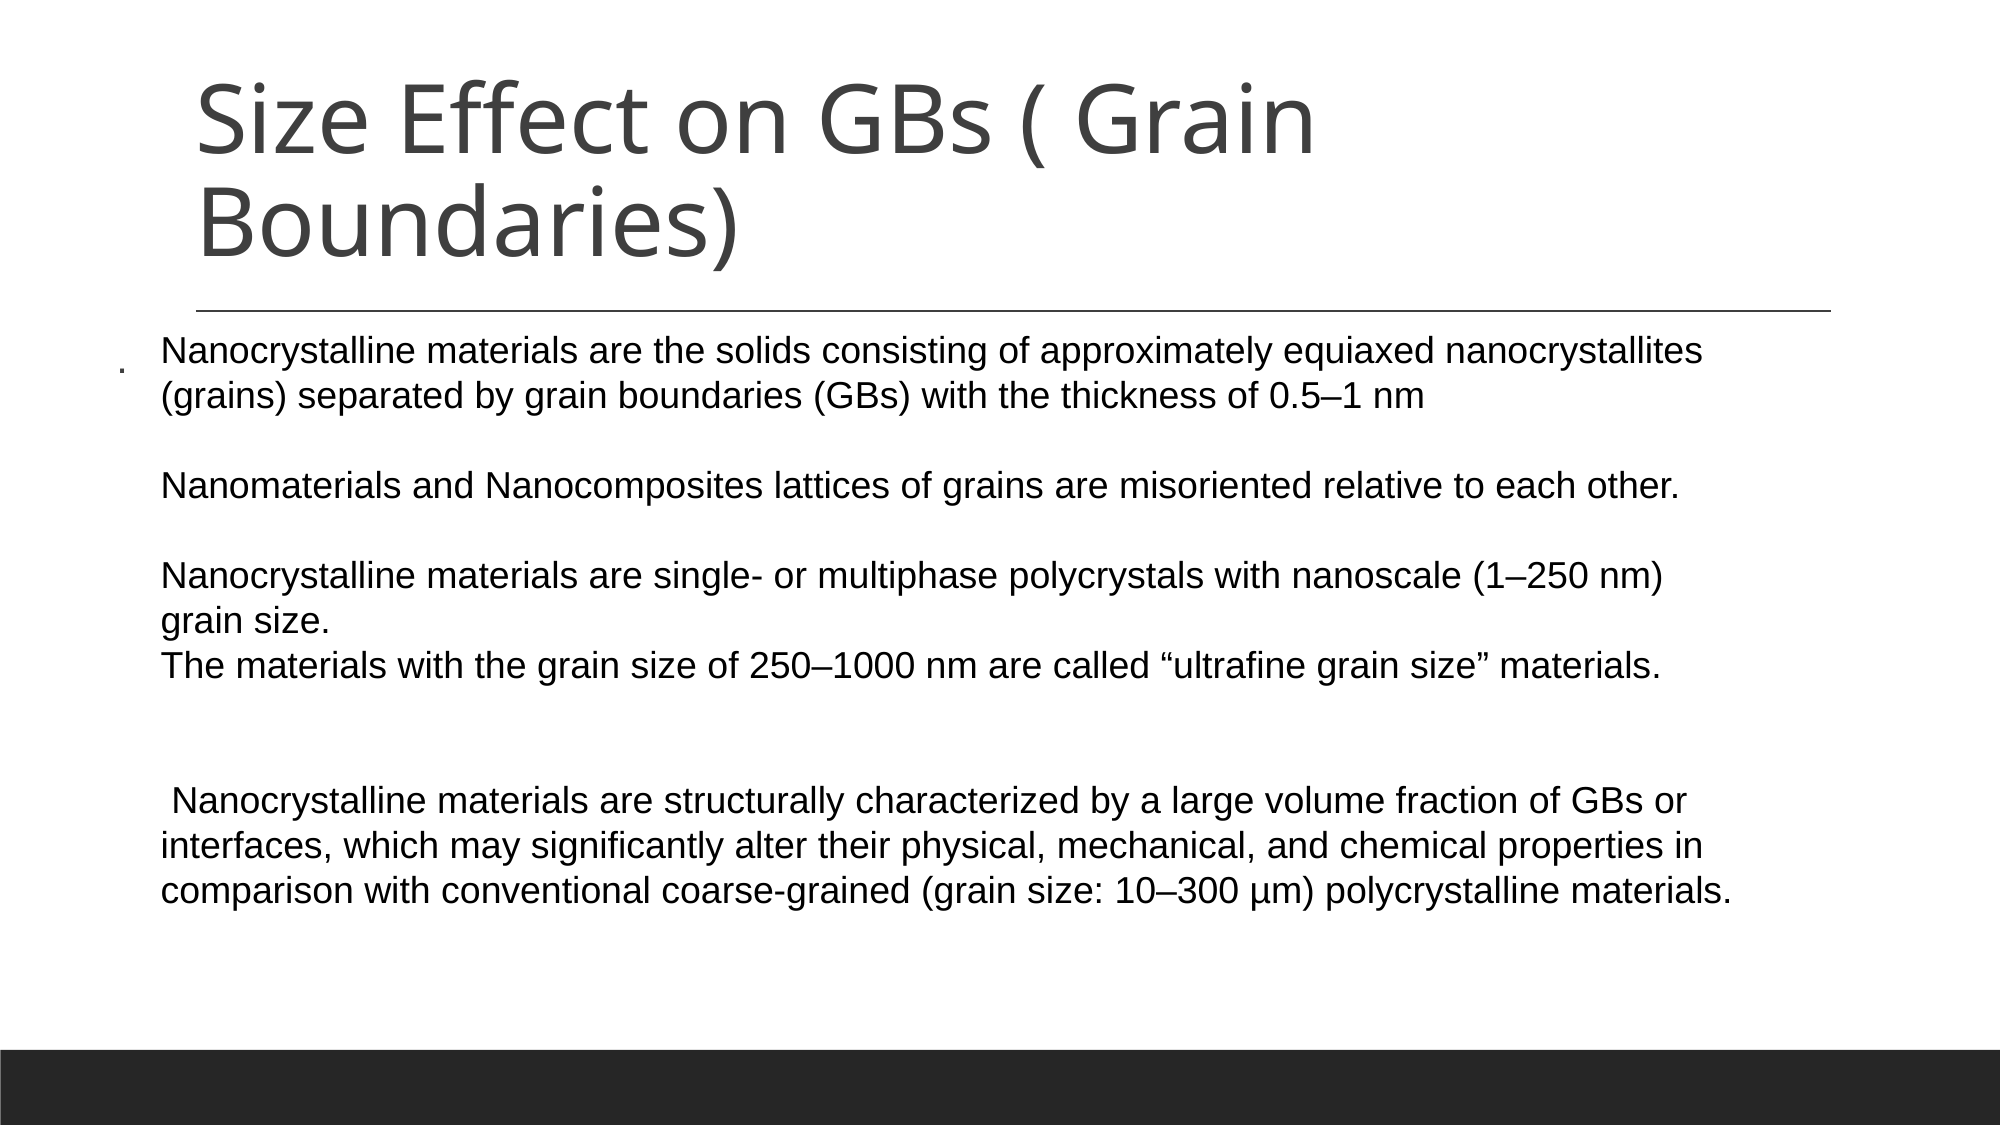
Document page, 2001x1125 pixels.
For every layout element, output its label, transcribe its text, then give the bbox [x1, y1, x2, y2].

title Size Effect on GBs ( Grain Boundaries) [180, 47, 1830, 285]
list . [101, 319, 1830, 963]
text_box Nanocrystalline materials are the solids consisting of approximately equiaxed nanocrystallites (grains) separated by grain boundaries (GBs) with the thickness of 0.5–1 nm Nanomaterials and Nanocomposites lattices of grains are misoriented relative to each other. Nanocrystalline materials are single- or multiphase polycrystals with nanoscale (1–250 nm) grain size. The materials with the grain size of 250–1000 nm are called “ultrafine grain size” materials. Nanocrystalline materials are structurally characterized by a large volume fraction of GBs or interfaces, which may significantly alter their physical, mechanical, and chemical properties in comparison with conventional coarse-grained (grain size: 10–300 µm) polycrystalline materials. [145, 318, 1762, 919]
